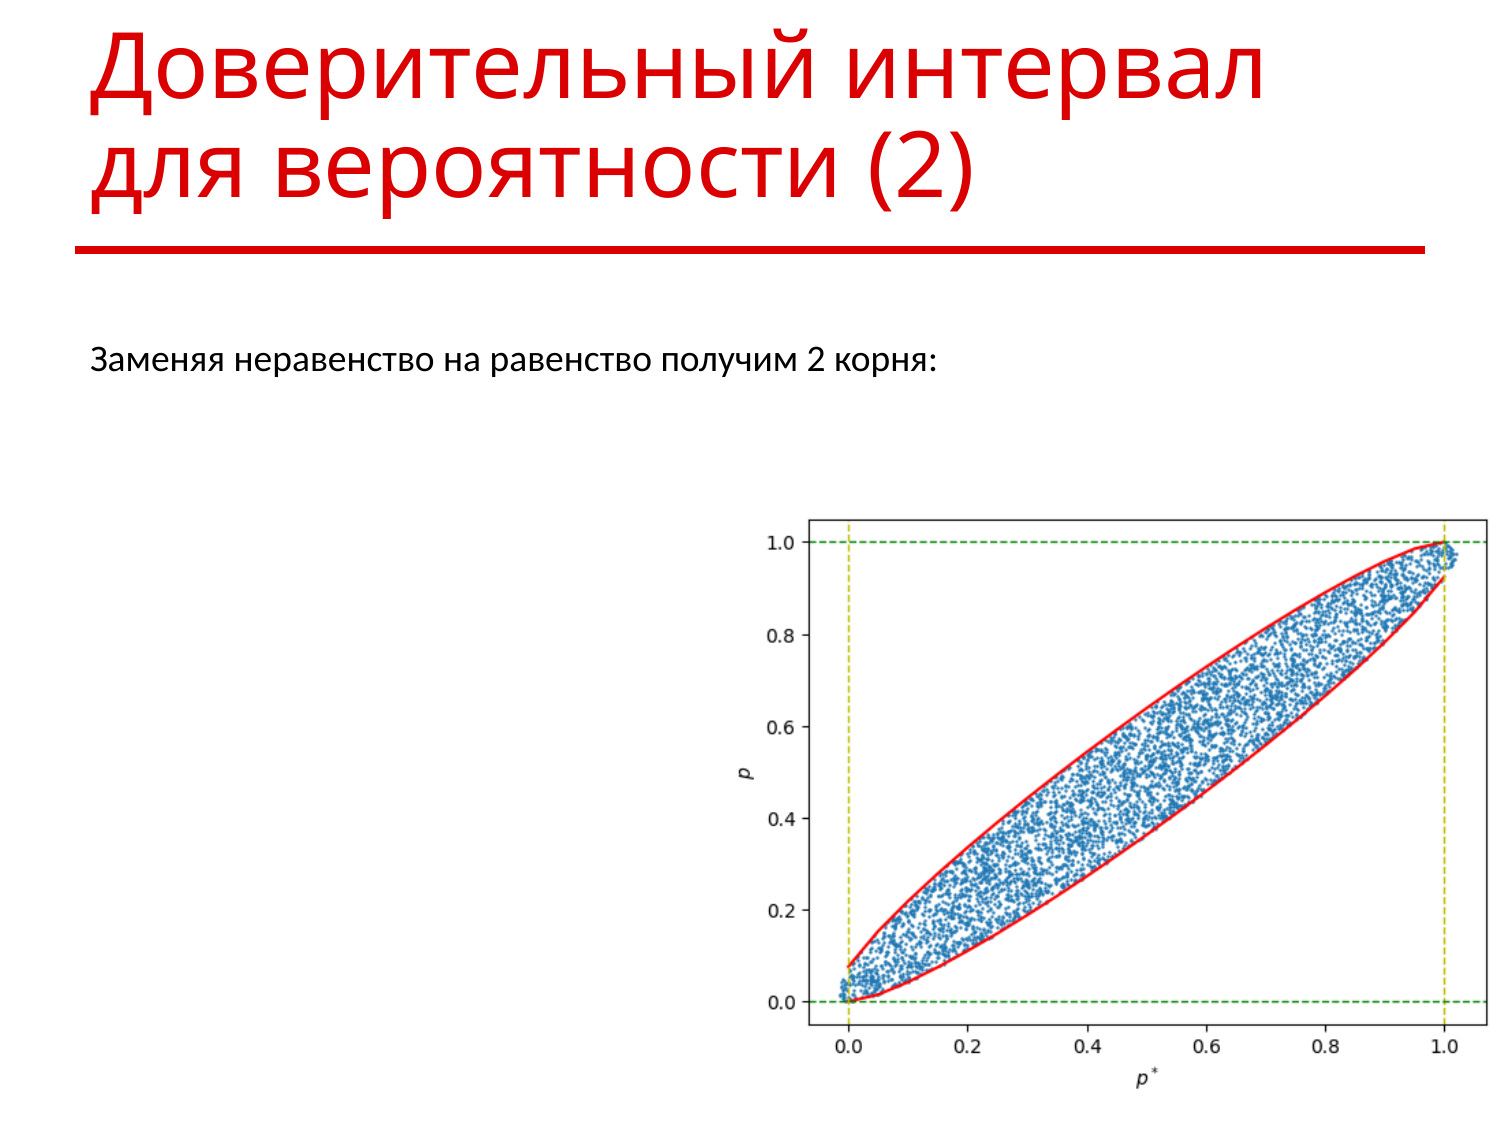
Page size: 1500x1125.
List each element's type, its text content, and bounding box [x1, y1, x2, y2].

picture [724, 506, 1500, 1108]
title Доверительный интервал для вероятности (2) [75, 45, 1425, 233]
